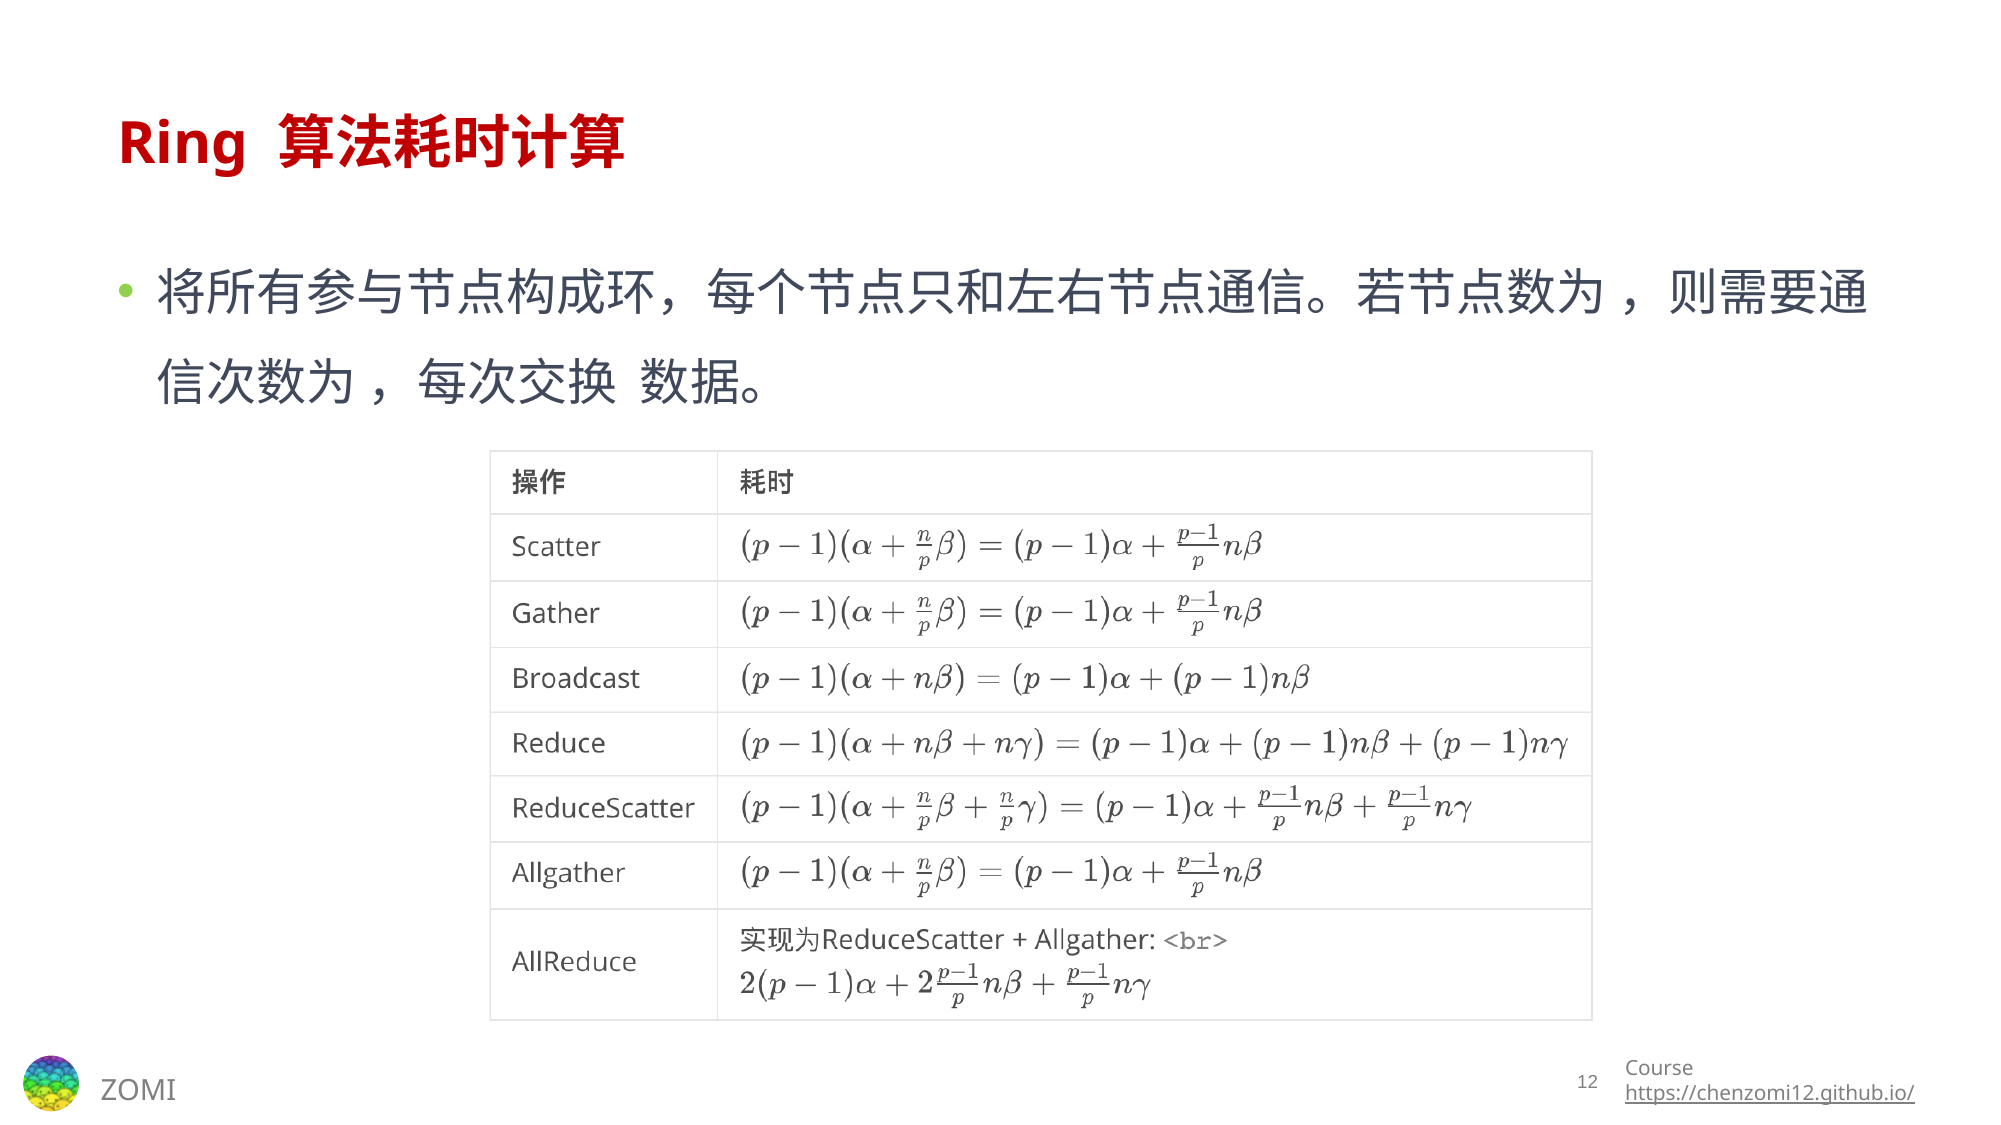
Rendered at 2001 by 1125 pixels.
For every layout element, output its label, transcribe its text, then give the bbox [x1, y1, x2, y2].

picture [24, 1056, 78, 1111]
picture [472, 436, 1606, 1034]
title Ring 算法耗时计算 [102, 91, 1901, 189]
